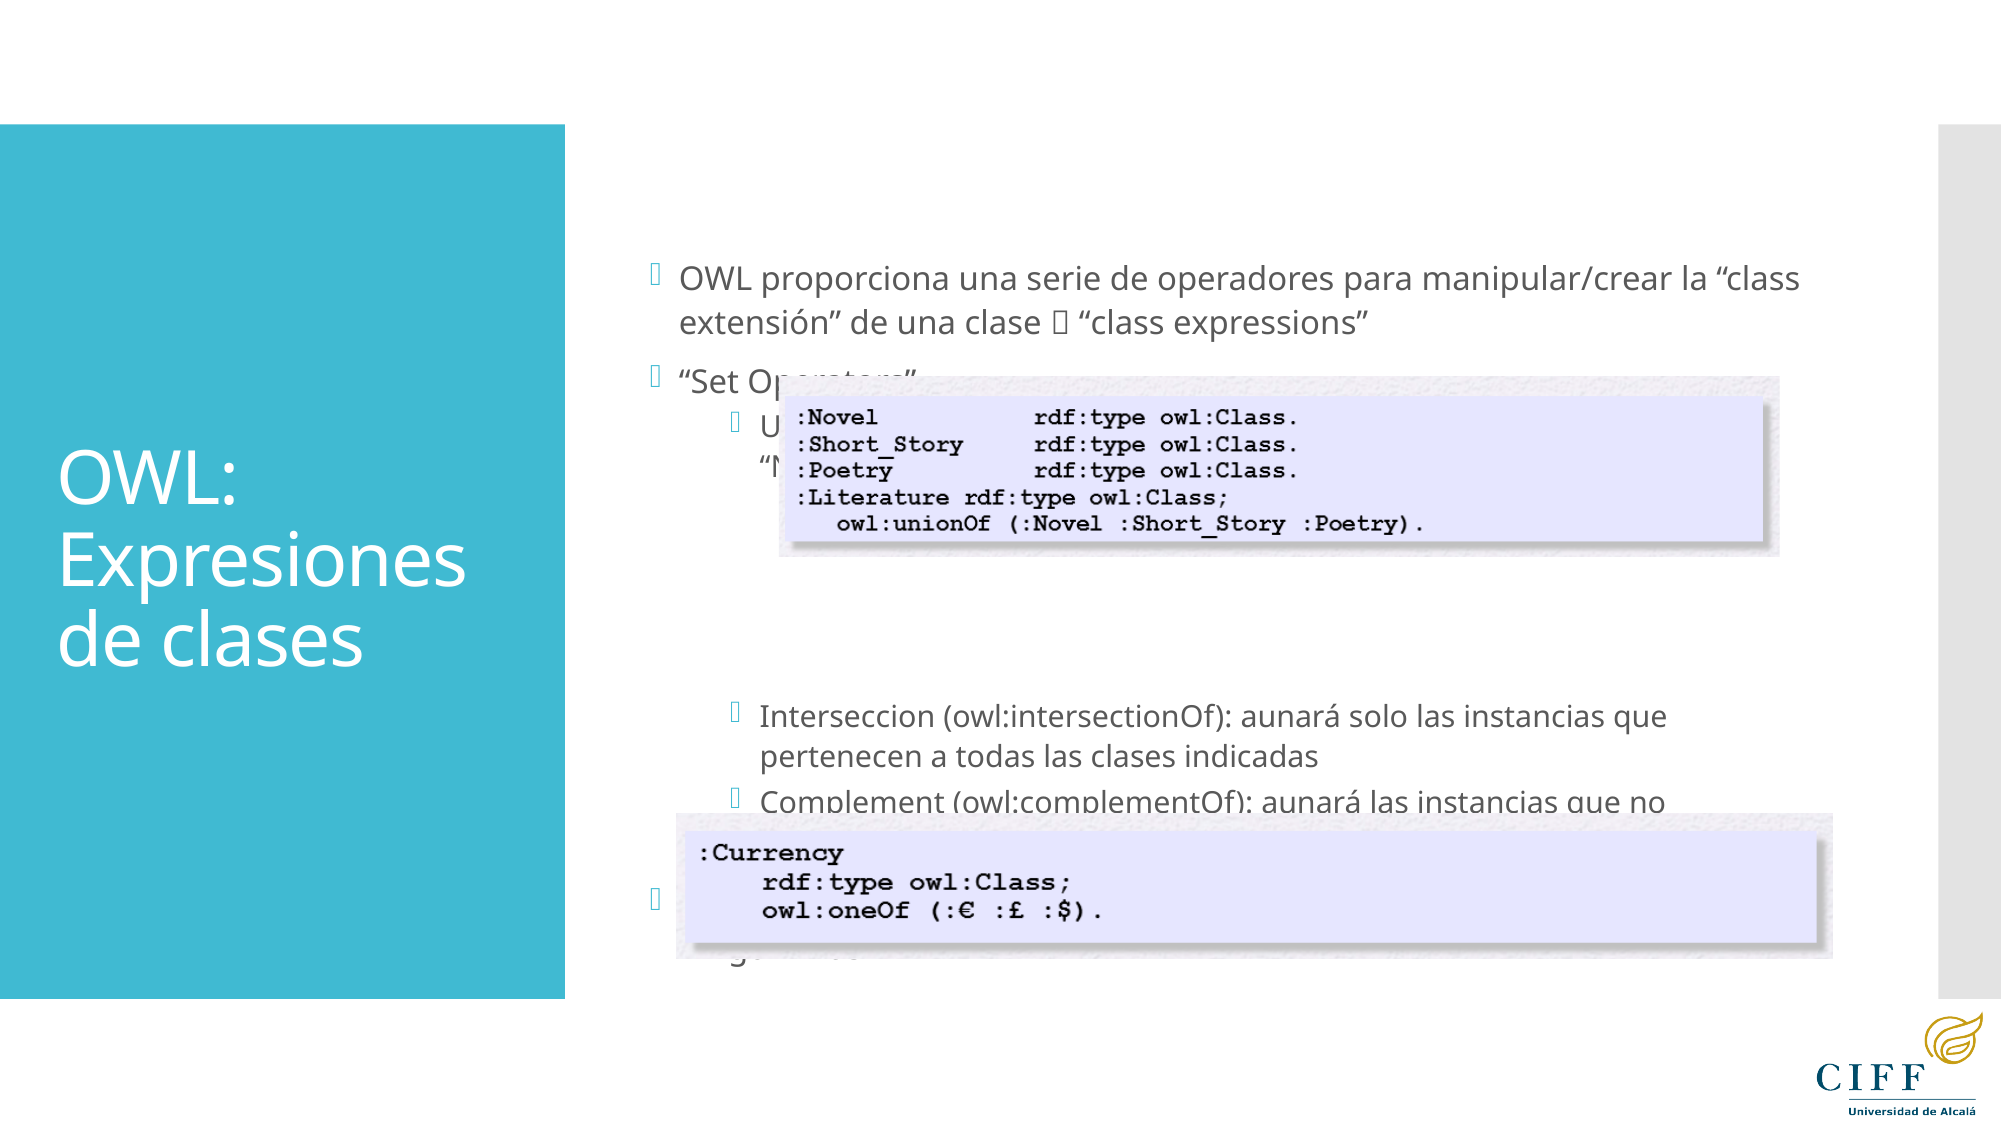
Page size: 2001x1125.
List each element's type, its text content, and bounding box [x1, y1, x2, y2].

title OWL: Expresiones de clases [41, 184, 525, 940]
picture [675, 812, 1834, 959]
picture [1788, 990, 2000, 1125]
picture [778, 376, 1780, 557]
list OWL proporciona una serie de operadores para manipular/crear la “class extensión” de una clase  “class expressions” “Set Operators” Union (owl:unionOf): La clase “Literatura” será la unión de la clases “Novela”, “Poesía”.. aunará todas las instancias. Interseccion (owl:intersectionOf): aunará solo las instancias que pertenecen a todas las clases indicadas Complement (owl:complementOf): aunará las instancias que no pertenecen a dicha clase Clases enumeradas (owl:oneOf): la clase consiste de esos individuos y ningún mas [634, 141, 1835, 982]
